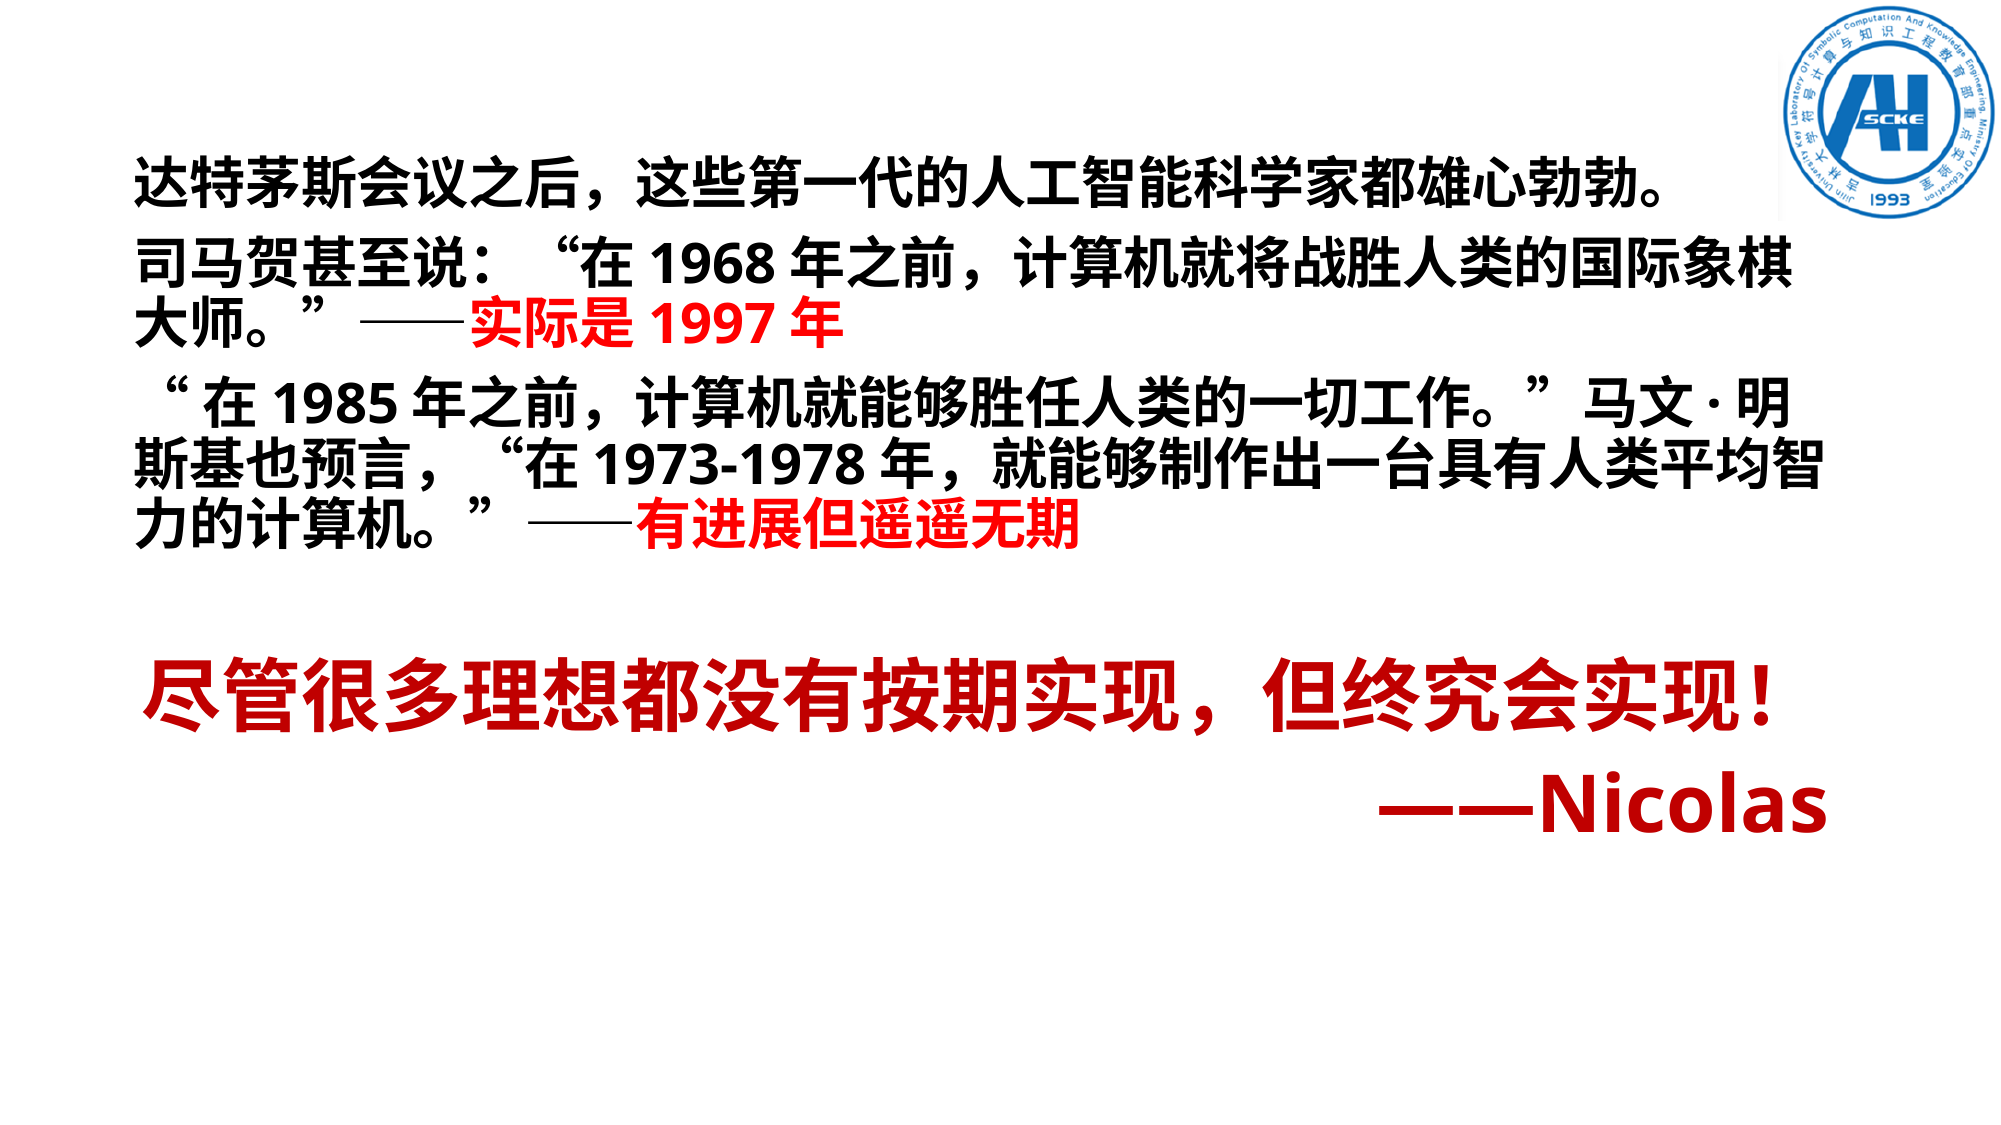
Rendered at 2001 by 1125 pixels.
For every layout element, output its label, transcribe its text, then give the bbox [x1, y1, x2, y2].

list 达特茅斯会议之后，这些第一代的人工智能科学家都雄心勃勃。 司马贺甚至说：“在1968年之前，计算机就将战胜人类的国际象棋大师。”——实际是1997年 “在1985年之前，计算机就能够胜任人类的一切工作。”马文·明斯基也预言，“在1973-1978年，就能够制作出一台具有人类平均智力的计算机。”——有进展但遥遥无期 尽管很多理想都没有按期实现，但终究会实现！ ——Nicolas [118, 147, 1844, 862]
picture [1778, 2, 2000, 221]
